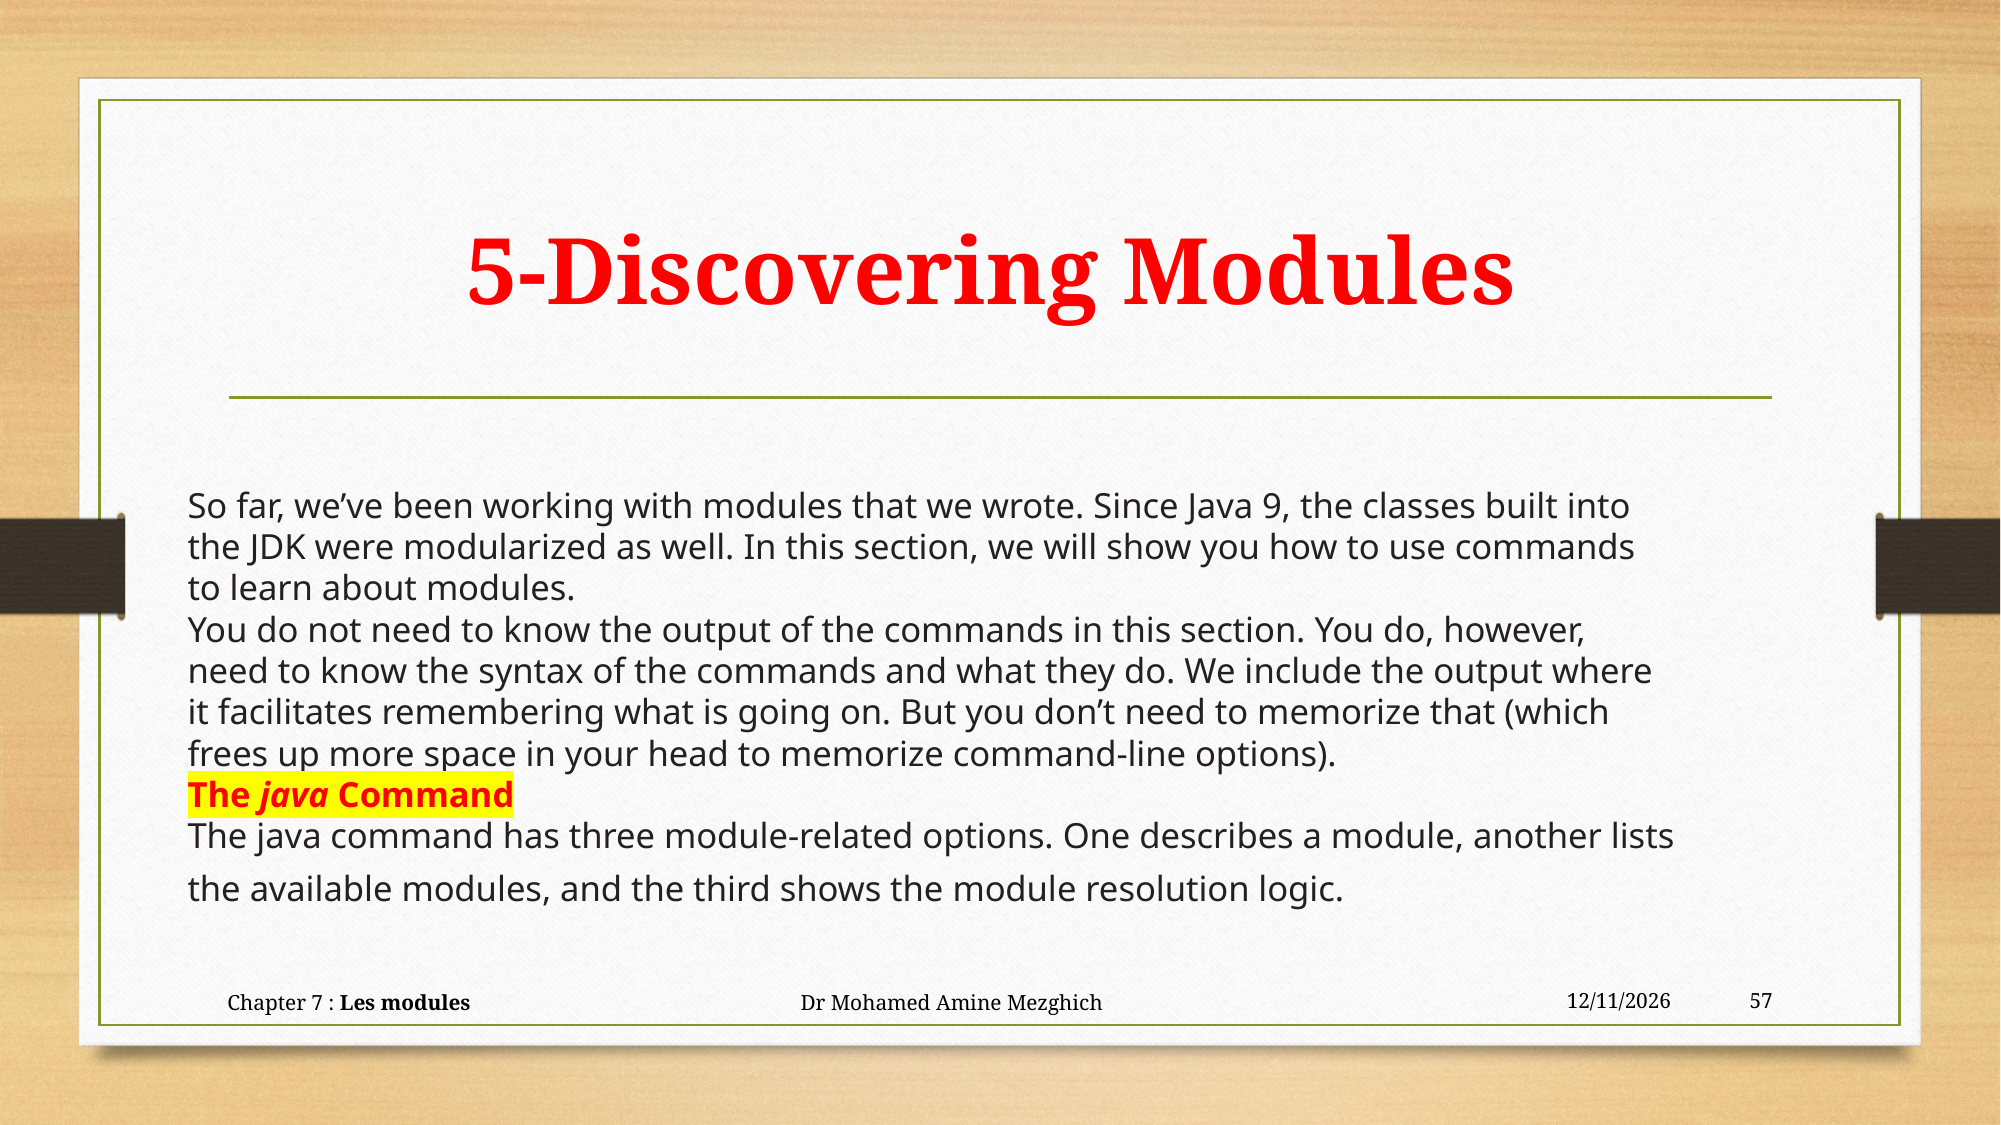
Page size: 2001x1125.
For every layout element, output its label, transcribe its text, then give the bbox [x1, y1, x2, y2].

picture [0, 0, 2001, 1125]
list So far, we’ve been working with modules that we wrote. Since Java 9, the classes built into the JDK were modularized as well. In this section, we will show you how to use commands to learn about modules. You do not need to know the output of the commands in this section. You do, however, need to know the syntax of the commands and what they do. We include the output where it facilitates remembering what is going on. But you don’t need to memorize that (which frees up more space in your head to memorize command-line options). The java Command The java command has three module-related options. One describes a module, another lists the available modules, and the third shows the module resolution logic. [172, 434, 1748, 980]
slide_number 57 [1698, 979, 1788, 1025]
title 5-Discovering Modules [189, 161, 1819, 375]
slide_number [1423, 979, 1686, 1025]
footer Chapter 7 : Les modules Dr Mohamed Amine Mezghich [212, 979, 1411, 1025]
